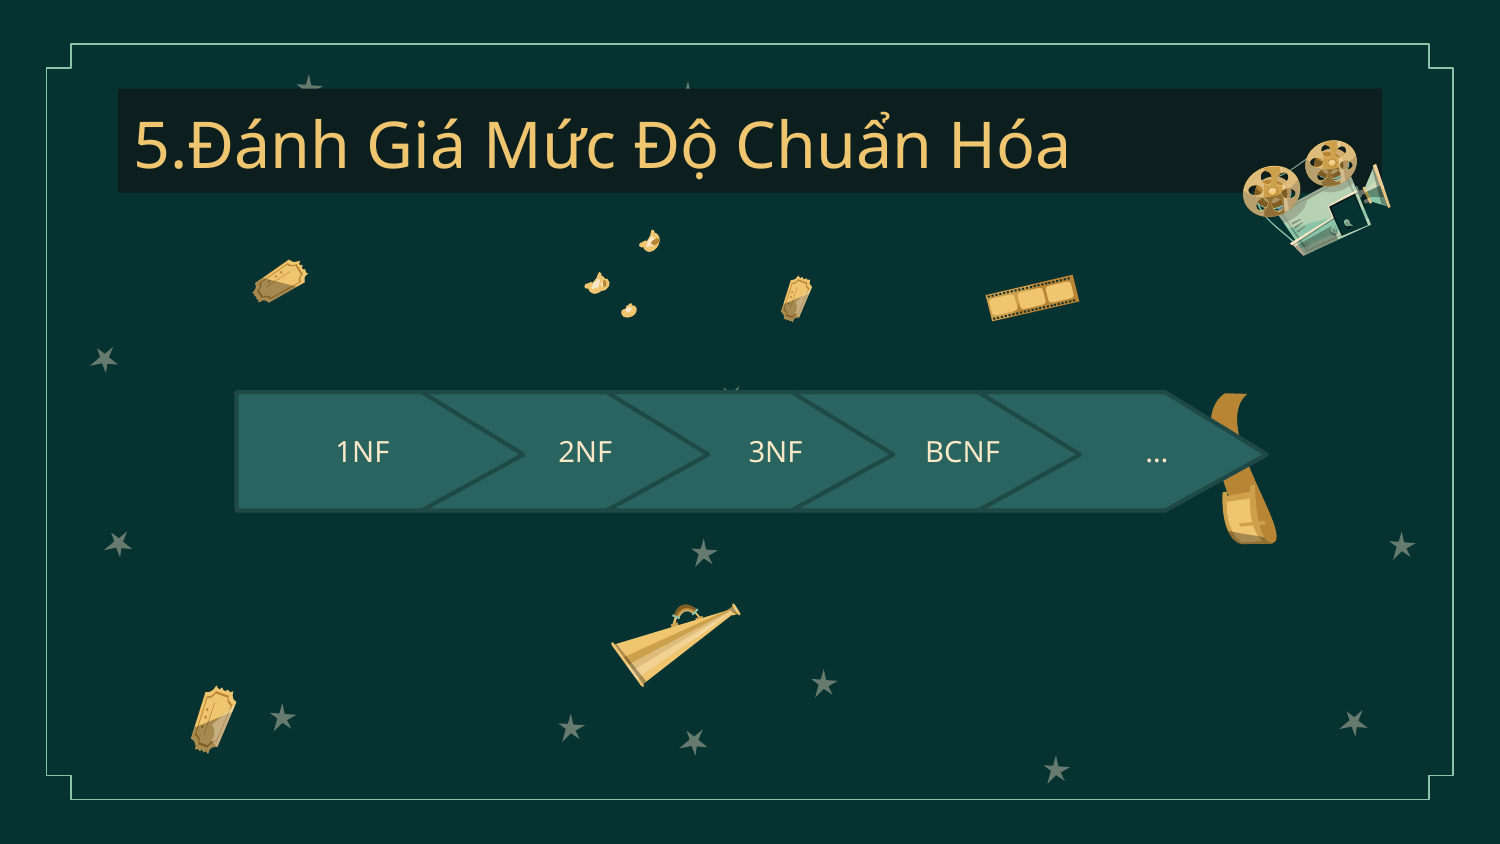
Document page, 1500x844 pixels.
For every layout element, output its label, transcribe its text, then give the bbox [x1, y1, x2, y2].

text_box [583, 229, 662, 318]
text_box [780, 275, 813, 323]
text_box [980, 390, 1183, 513]
text_box 3NF [733, 426, 853, 476]
text_box [424, 390, 711, 513]
text_box BCNF [910, 426, 1029, 476]
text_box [190, 685, 237, 754]
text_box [252, 259, 309, 303]
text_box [1188, 391, 1290, 547]
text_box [1010, 251, 1055, 345]
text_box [615, 609, 745, 665]
text_box 2NF [543, 426, 663, 476]
text_box [234, 390, 526, 513]
text_box 1NF [320, 426, 440, 476]
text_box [1239, 139, 1391, 256]
text_box [609, 390, 896, 513]
title 5.Đánh Giá Mức Độ Chuẩn Hóa [118, 88, 1382, 193]
text_box … [1130, 426, 1183, 476]
text_box [794, 390, 1083, 513]
